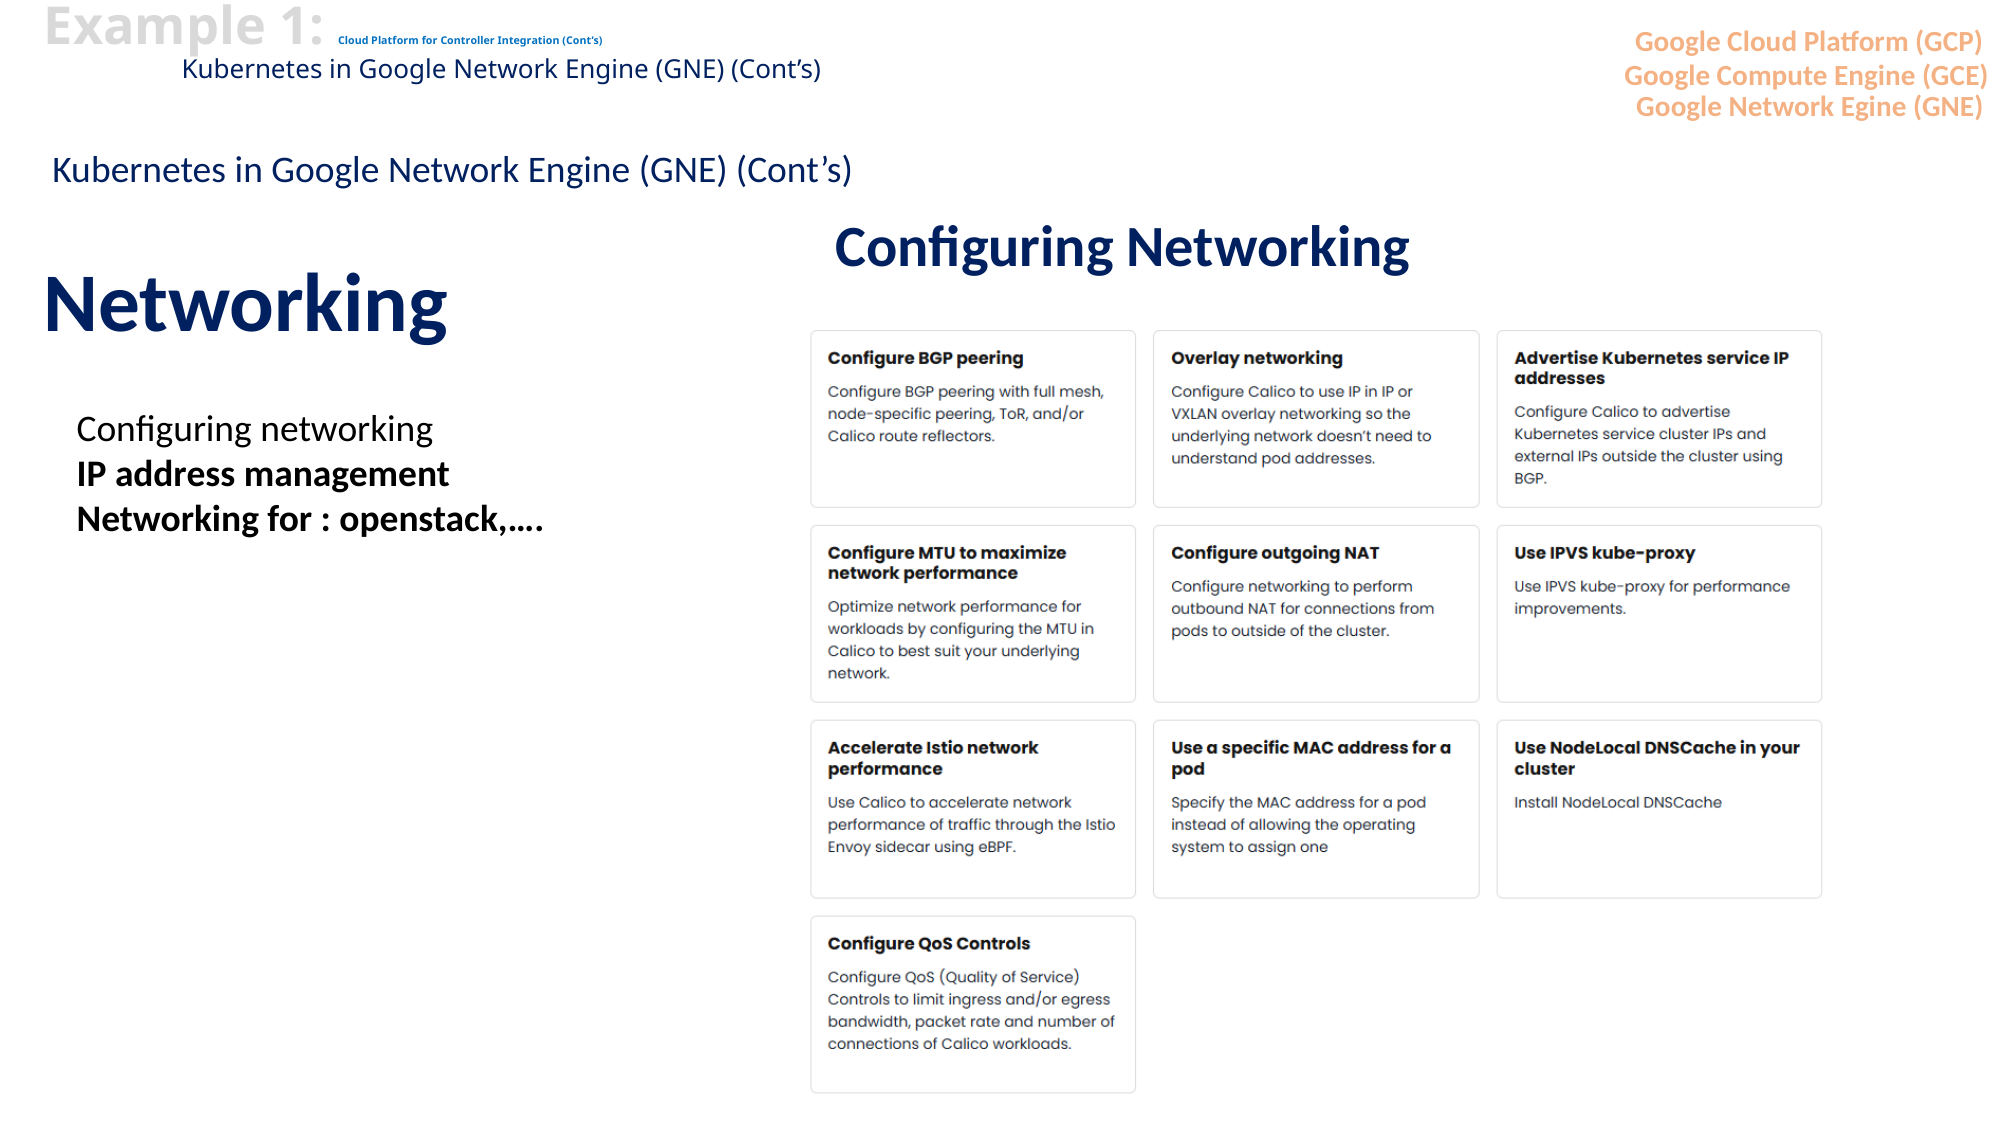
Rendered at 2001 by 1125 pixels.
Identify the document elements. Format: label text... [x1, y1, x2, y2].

title Example 1: Cloud Platform for Controller Integration (Cont’s) Kubernetes in Google Network Engine (GNE) (Cont’s) [28, 0, 1760, 117]
text_box Configuring Networking [820, 201, 1477, 286]
text_box Networking [28, 240, 685, 356]
text_box Configuring networking IP address management Networking for : openstack,…. [61, 396, 560, 592]
picture [784, 311, 1853, 1103]
text_box Google Compute Engine (GCE) [1609, 48, 2000, 99]
text_box Google Cloud Platform (GCP) [1620, 14, 1999, 48]
text_box Kubernetes in Google Network Engine (GNE) (Cont’s) [33, 137, 870, 238]
text_box Google Network Egine (GNE) [1621, 99, 1999, 130]
